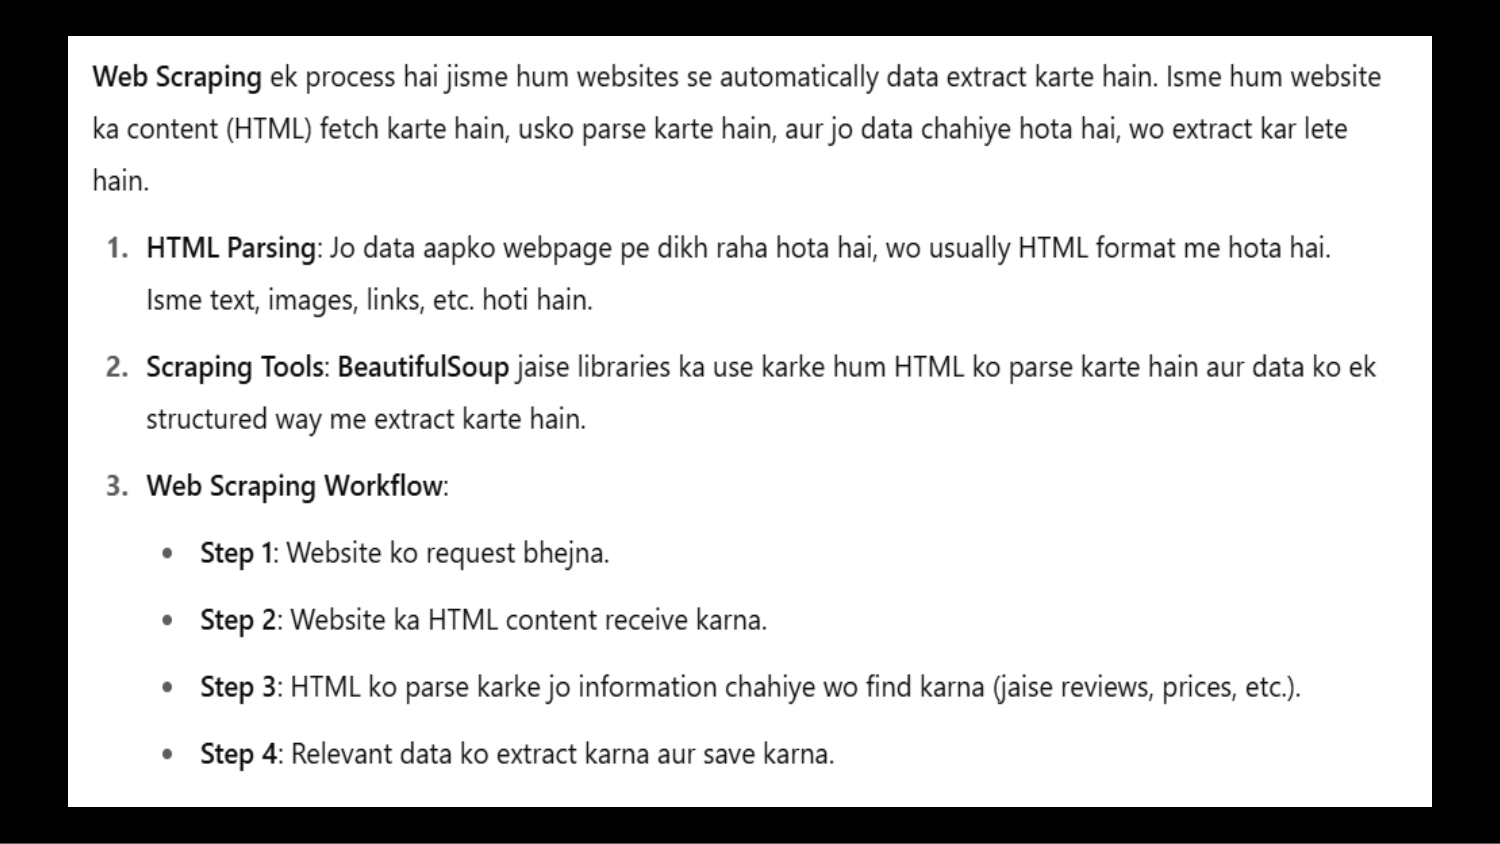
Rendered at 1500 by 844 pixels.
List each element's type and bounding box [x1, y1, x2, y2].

picture [68, 36, 1432, 808]
